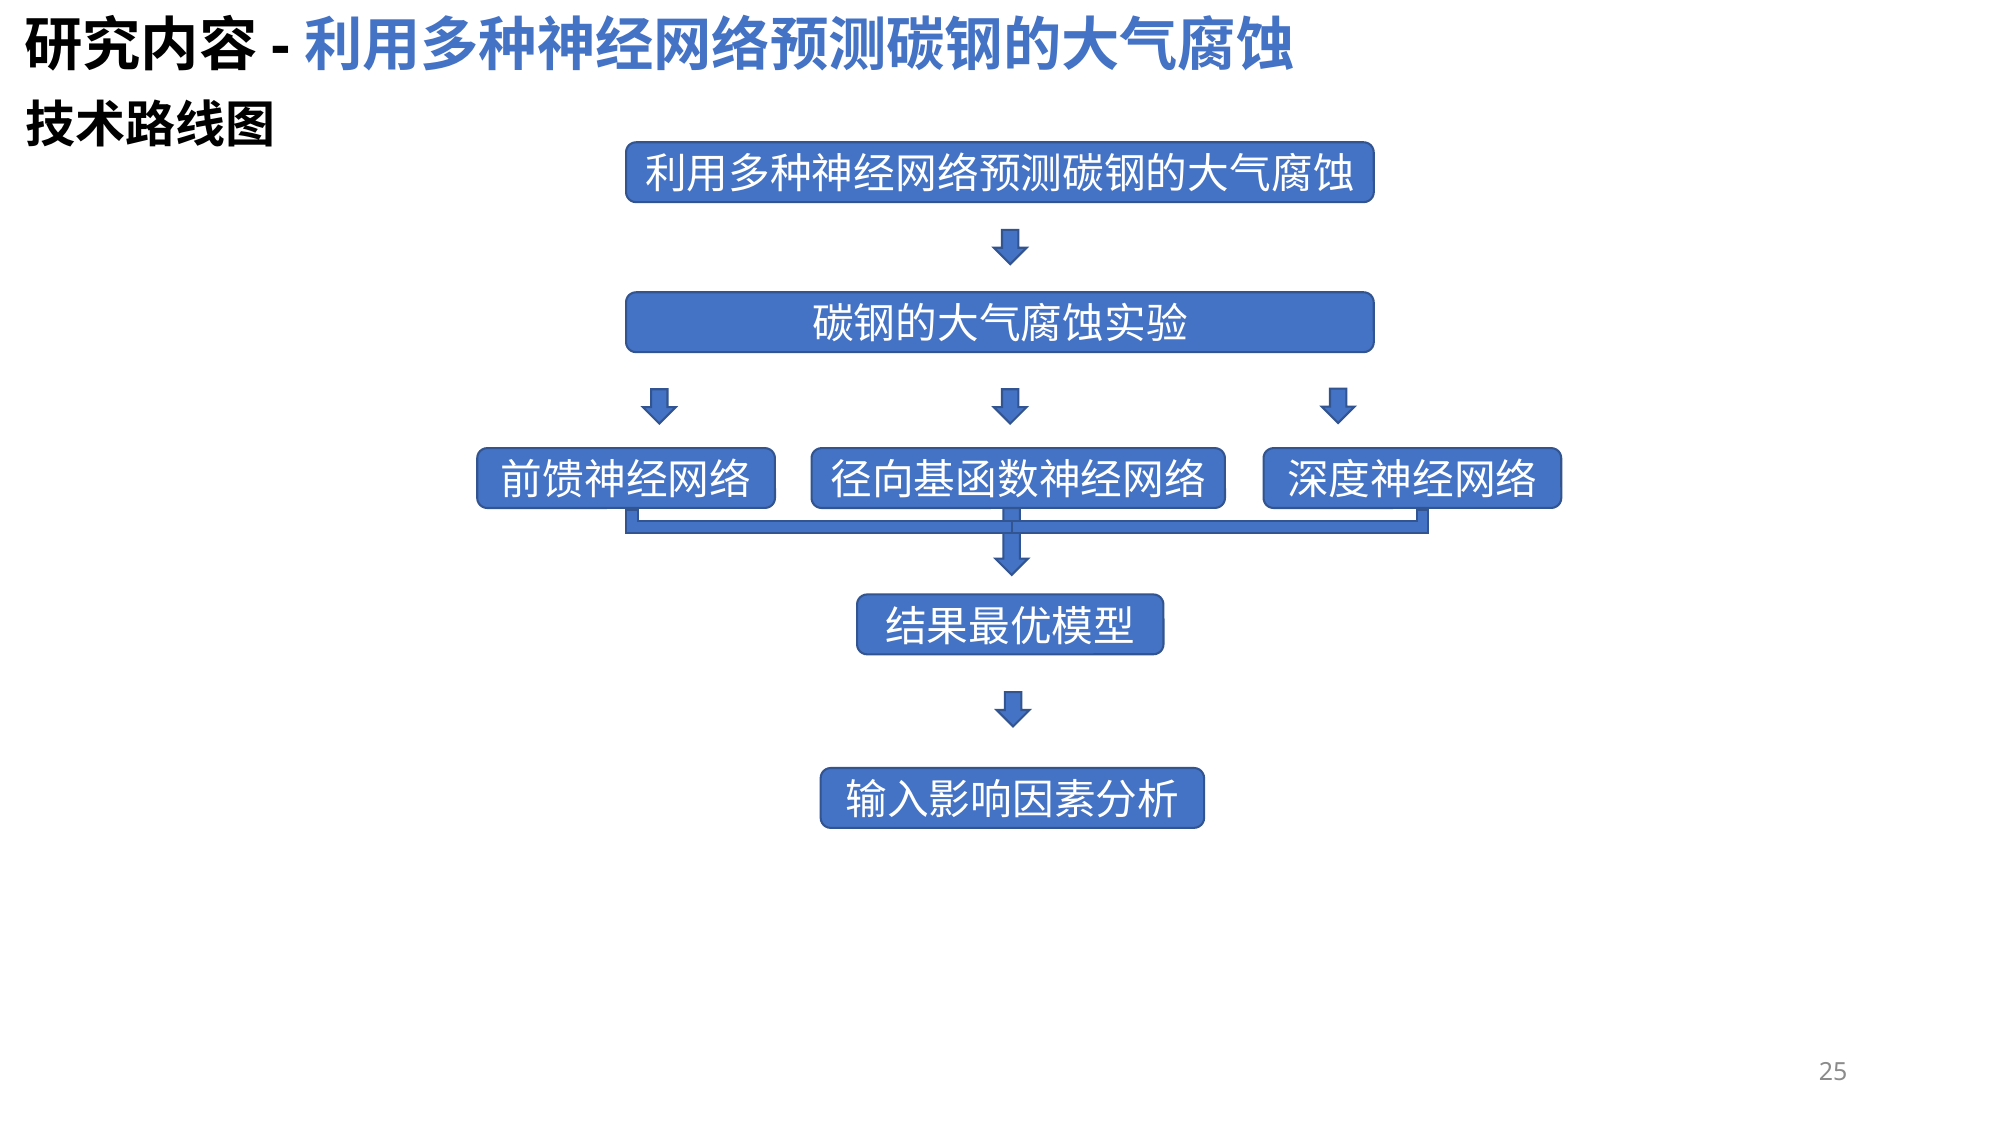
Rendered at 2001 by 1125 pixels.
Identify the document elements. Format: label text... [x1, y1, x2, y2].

text_box [991, 388, 1030, 426]
text_box [1011, 509, 1429, 534]
text_box 技术路线图 [10, 85, 292, 160]
text_box [625, 509, 1011, 534]
text_box 径向基函数神经网络 [810, 447, 1227, 510]
text_box 研究内容-利用多种神经网络预测碳钢的大气腐蚀 [9, 0, 1310, 85]
text_box [994, 691, 1033, 728]
text_box [1319, 387, 1358, 425]
text_box 输入影响因素分析 [819, 766, 1206, 829]
text_box 碳钢的大气腐蚀实验 [625, 291, 1375, 354]
text_box 前馈神经网络 [476, 447, 777, 510]
text_box 深度神经网络 [1262, 447, 1563, 510]
text_box [991, 228, 1030, 266]
text_box 结果最优模型 [856, 593, 1165, 656]
text_box [992, 534, 1031, 577]
text_box 利用多种神经网络预测碳钢的大气腐蚀 [625, 141, 1375, 204]
slide_number 25 [1412, 1042, 1863, 1103]
text_box [640, 388, 679, 426]
text_box [1002, 507, 1021, 520]
